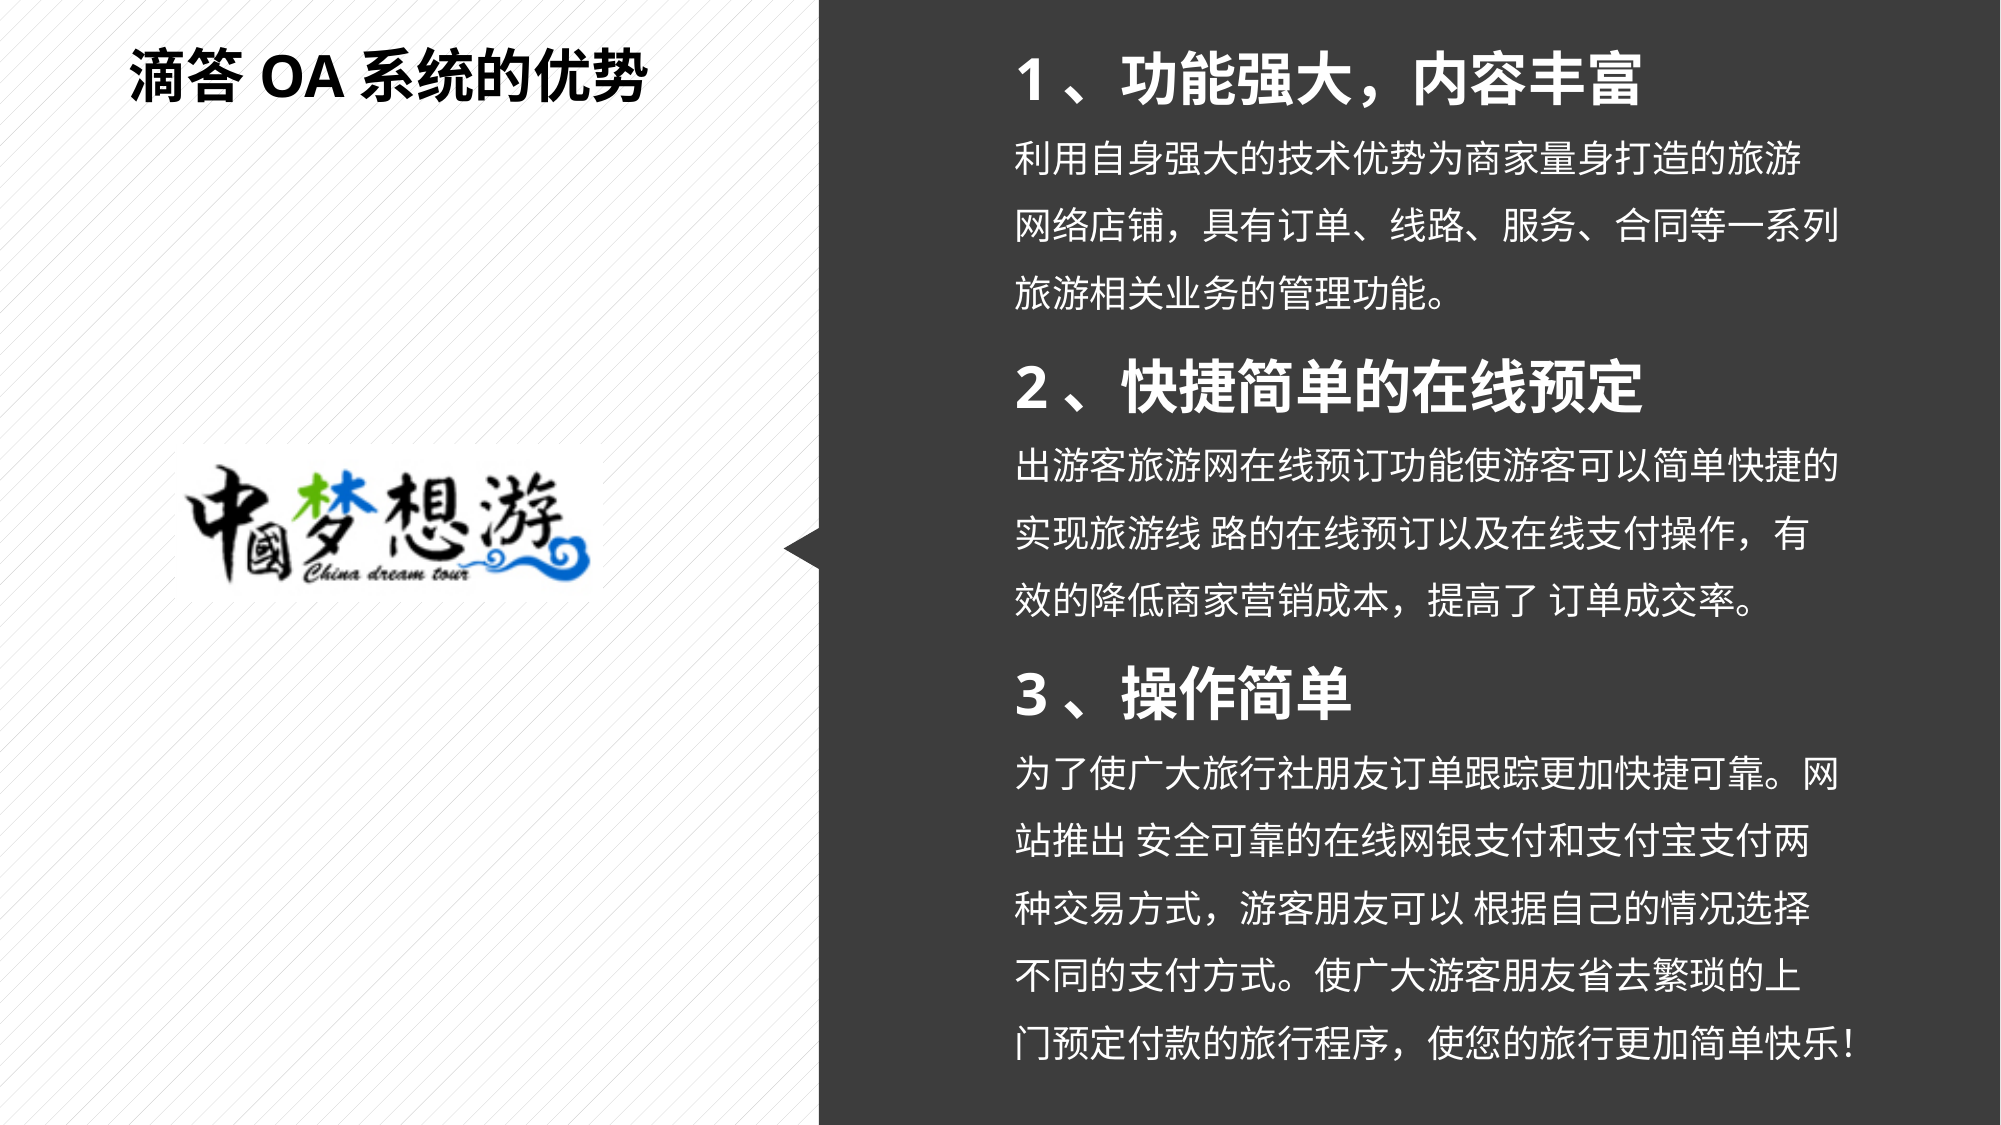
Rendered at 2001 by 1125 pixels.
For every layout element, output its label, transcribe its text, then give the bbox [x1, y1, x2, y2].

picture [175, 444, 603, 602]
list 滴答OA系统的优势 [58, 22, 720, 136]
text_box 1、功能强大，内容丰富 利用自身强大的技术优势为商家量身打造的旅游 网络店铺，具有订单、线路、服务、合同等一系列旅游相关业务的管理功能。 2、快捷简单的在线预定 出游客旅游网在线预订功能使游客可以简单快捷的实现旅游线 路的在线预订以及在线支付操作，有效的降低商家营销成本，提高了 订单成交率。 3、操作简单 为了使广大旅行社朋友订单跟踪更加快捷可靠。网站推出 安全可靠的在线网银支付和支付宝支付两种交易方式，游客朋友可以 根据自己的情况选择不同的支付方式。使广大游客朋友省去繁琐的上 门预定付款的旅行程序，使您的旅行更加简单快乐！ [999, 0, 1859, 1125]
